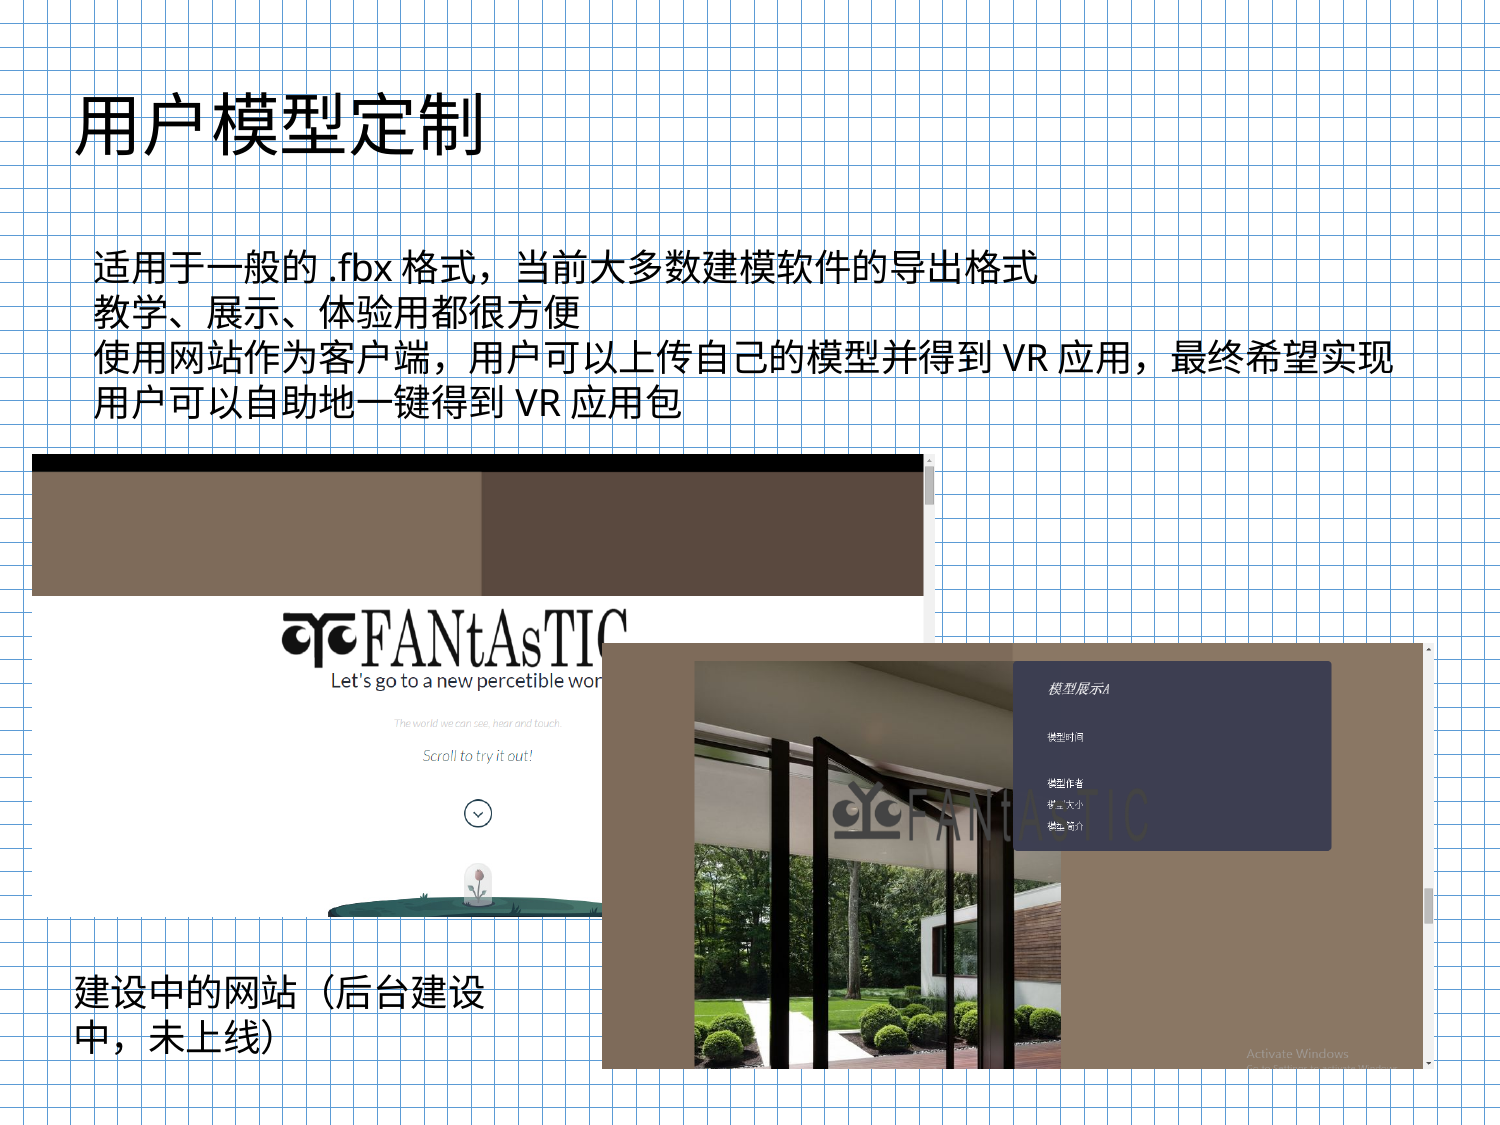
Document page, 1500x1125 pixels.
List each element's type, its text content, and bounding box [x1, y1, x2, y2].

text_box 适用于一般的.fbx格式，当前大多数建模软件的导出格式 教学、展示、体验用都很方便 使用网站作为客户端，用户可以上传自己的模型并得到VR应用，最终希望实现用户可以自助地一键得到VR应用包 [79, 236, 1434, 432]
text_box 建设中的网站（后台建设中，未上线） [58, 961, 507, 1067]
picture [32, 454, 1434, 1069]
title 用户模型定制 [58, 19, 1353, 237]
